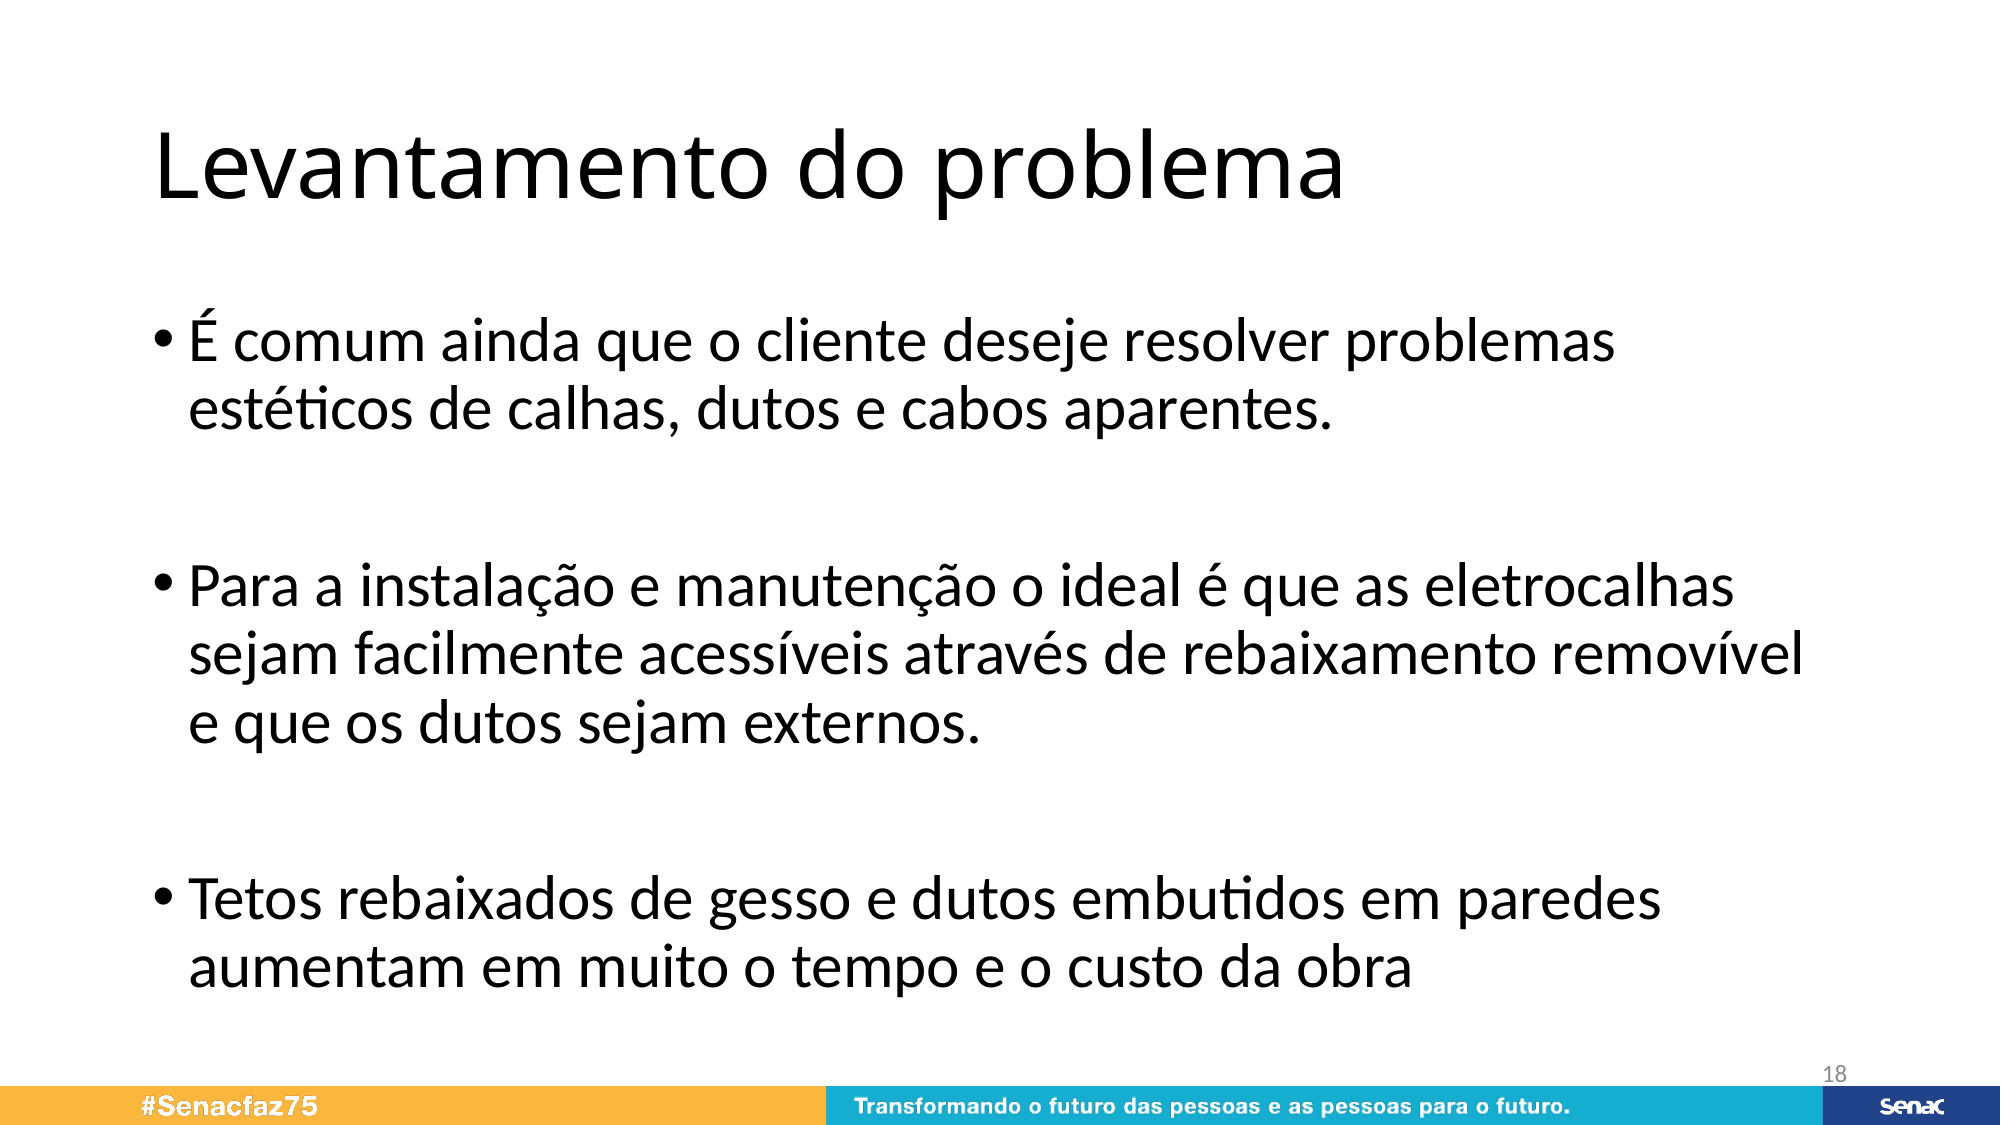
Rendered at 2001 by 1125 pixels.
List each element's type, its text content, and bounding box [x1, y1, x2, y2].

title Levantamento do problema [137, 59, 1863, 278]
slide_number 18 [1412, 1042, 1863, 1103]
list É comum ainda que o cliente deseje resolver problemas estéticos de calhas, dutos e cabos aparentes. Para a instalação e manutenção o ideal é que as eletrocalhas sejam facilmente acessíveis através de rebaixamento removível e que os dutos sejam externos. Tetos rebaixados de gesso e dutos embutidos em paredes aumentam em muito o tempo e o custo da obra [137, 299, 1863, 1014]
picture [0, 1078, 2000, 1125]
